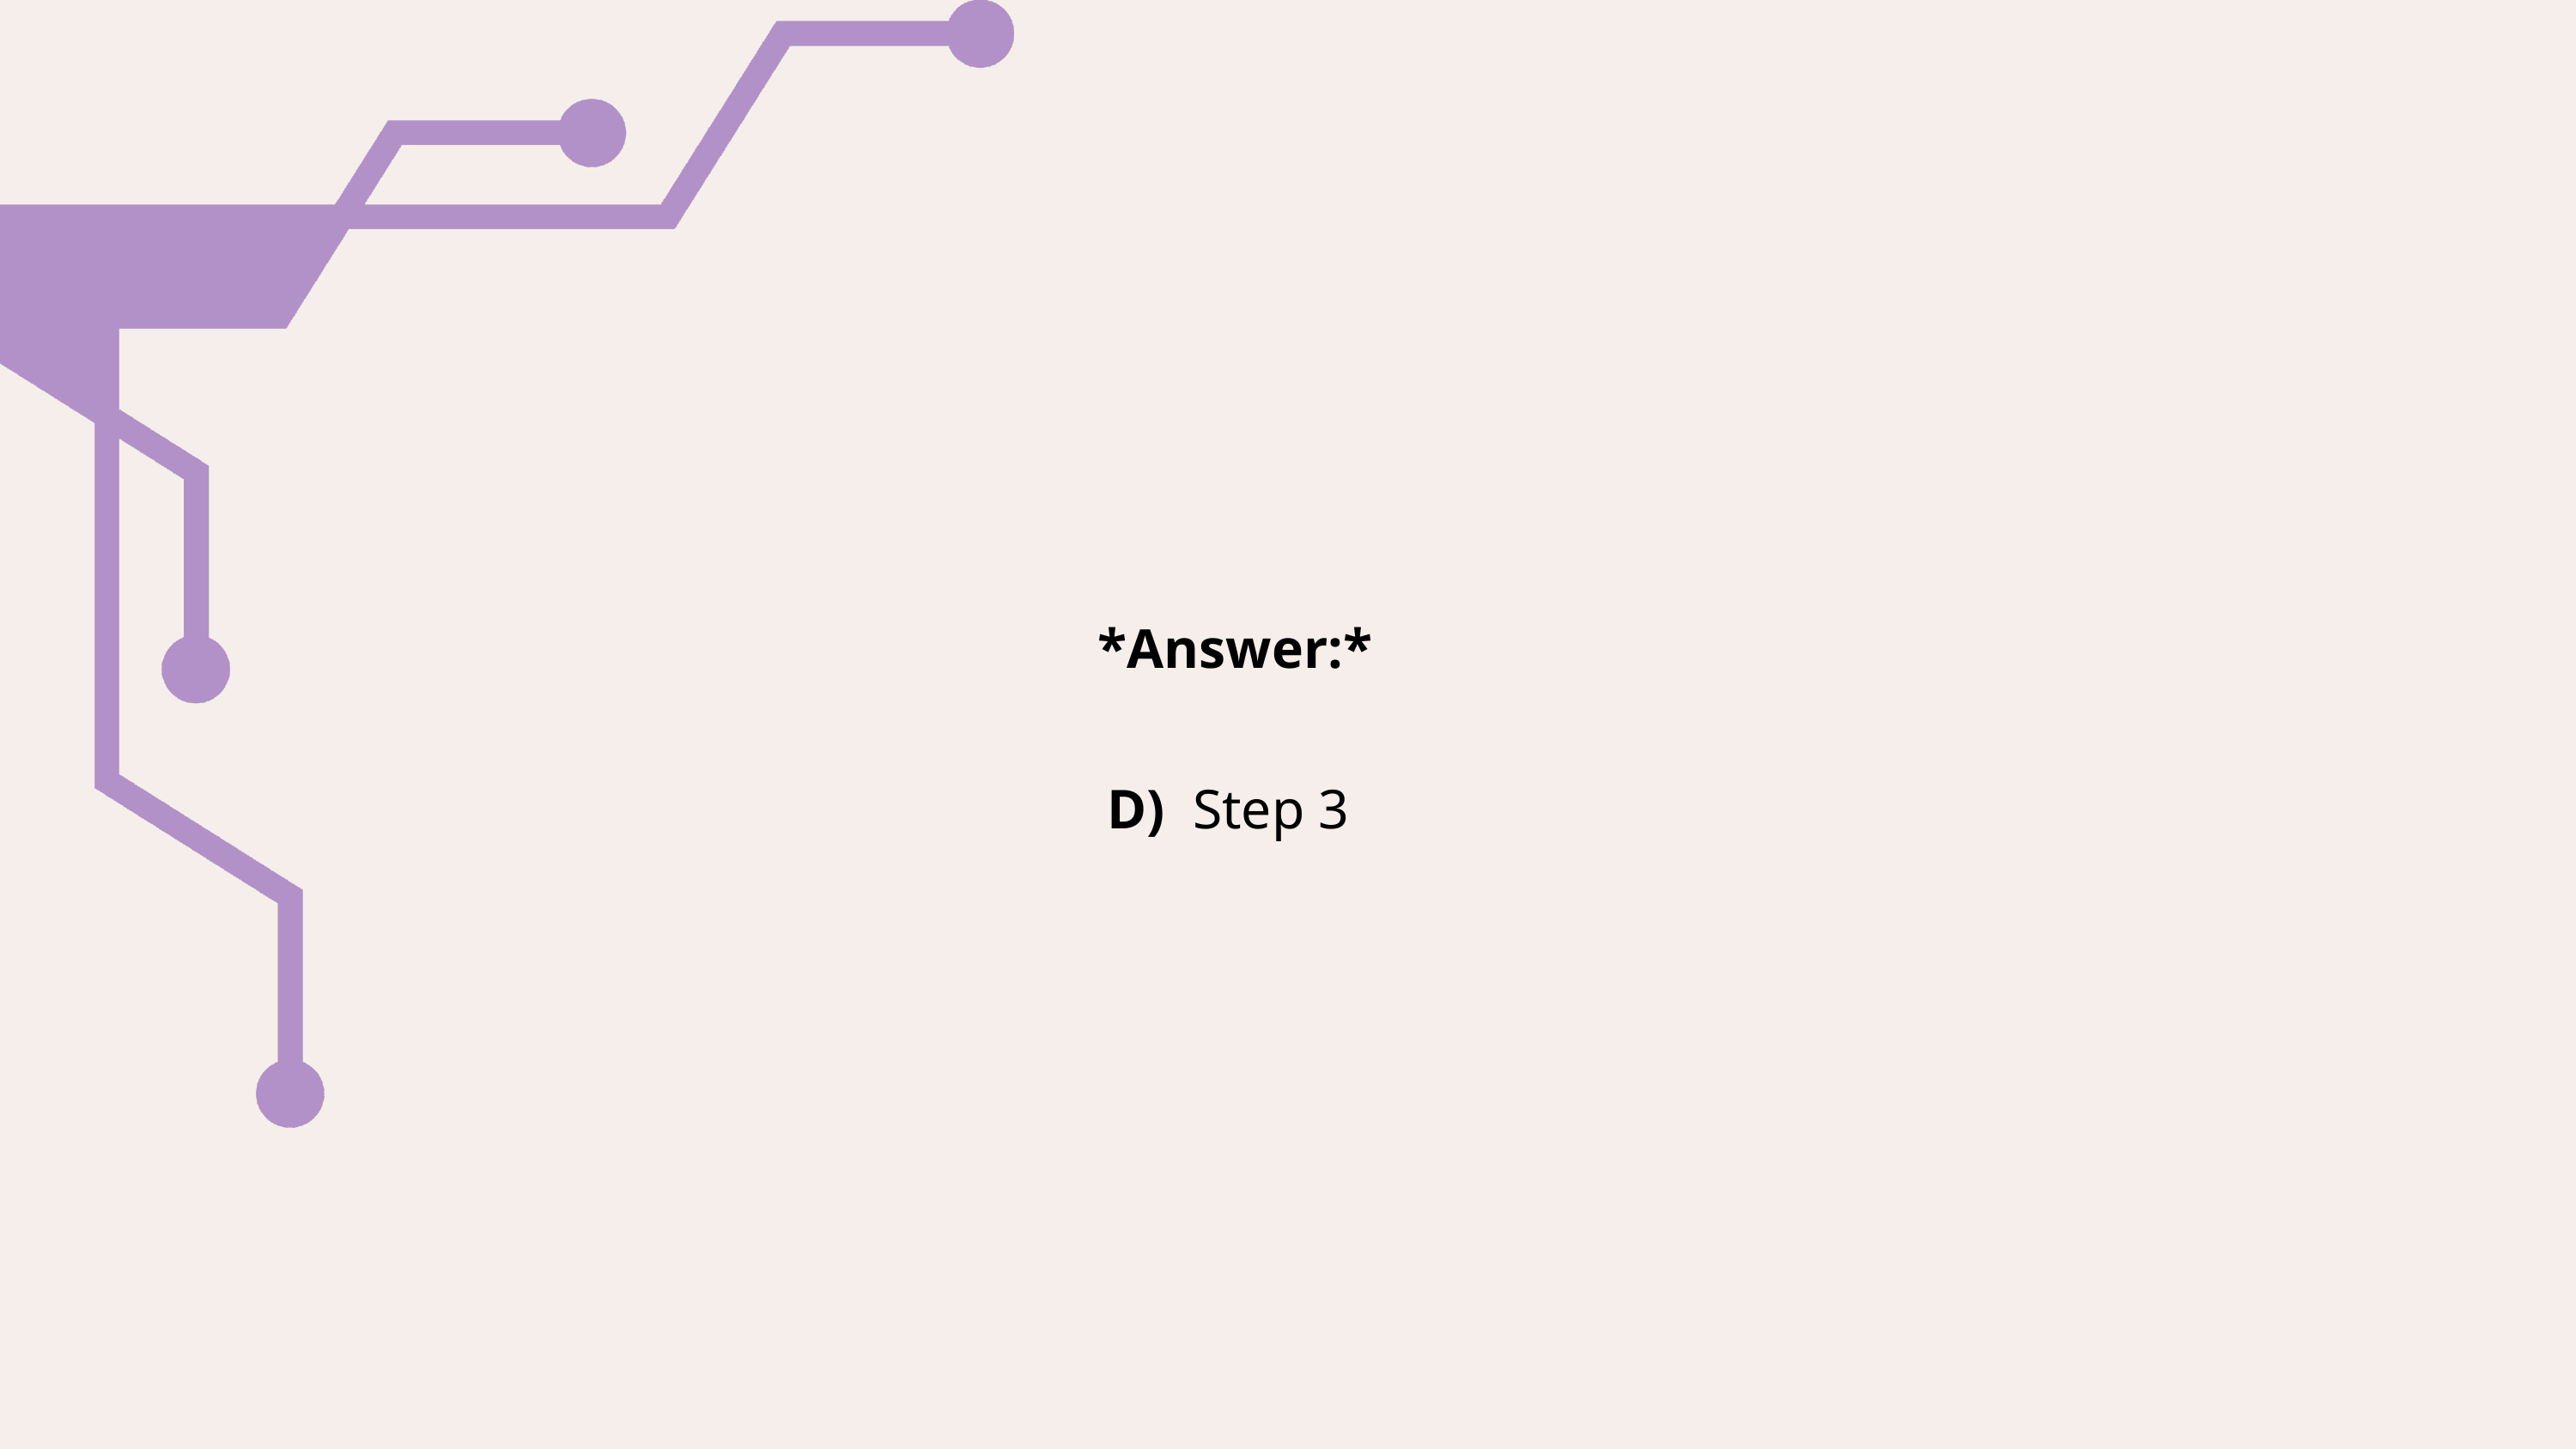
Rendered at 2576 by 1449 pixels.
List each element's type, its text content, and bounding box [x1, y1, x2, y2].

text_box [0, 0, 1014, 1128]
text_box *Answer:* D) Step 3 [728, 597, 1742, 840]
